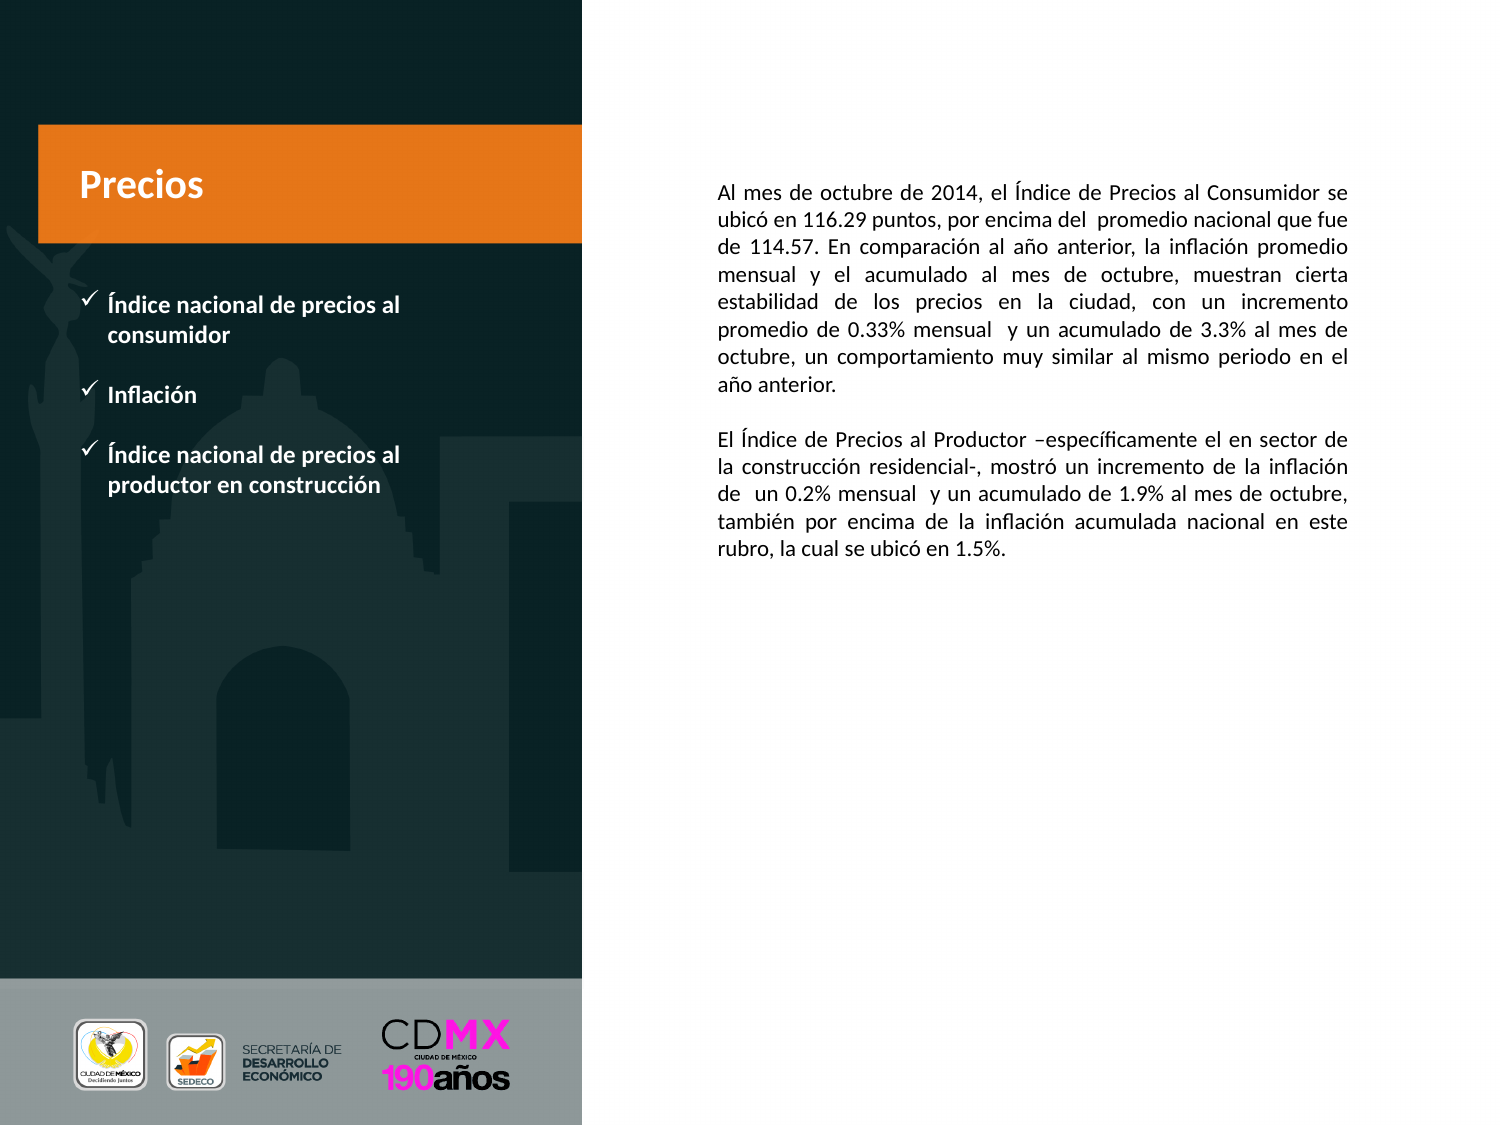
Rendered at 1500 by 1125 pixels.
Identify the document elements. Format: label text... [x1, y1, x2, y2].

picture [0, 0, 1500, 1125]
text_box Precios [64, 149, 491, 214]
text_box Al mes de octubre de 2014, el Índice de Precios al Consumidor se ubicó en 116.29 puntos, por encima del promedio nacional que fue de 114.57. En comparación al año anterior, la inflación promedio mensual y el acumulado al mes de octubre, muestran cierta estabilidad de los precios en la ciudad, con un incremento promedio de 0.33% mensual y un acumulado de 3.3% al mes de octubre, un comportamiento muy similar al mismo periodo en el año anterior. El Índice de Precios al Productor –específicamente el en sector de la construcción residencial-, mostró un incremento de la inflación de un 0.2% mensual y un acumulado de 1.9% al mes de octubre, también por encima de la inflación acumulada nacional en este rubro, la cual se ubicó en 1.5%. [702, 169, 1365, 659]
text_box Índice nacional de precios al consumidor Inflación Índice nacional de precios al productor en construcción [64, 281, 491, 536]
